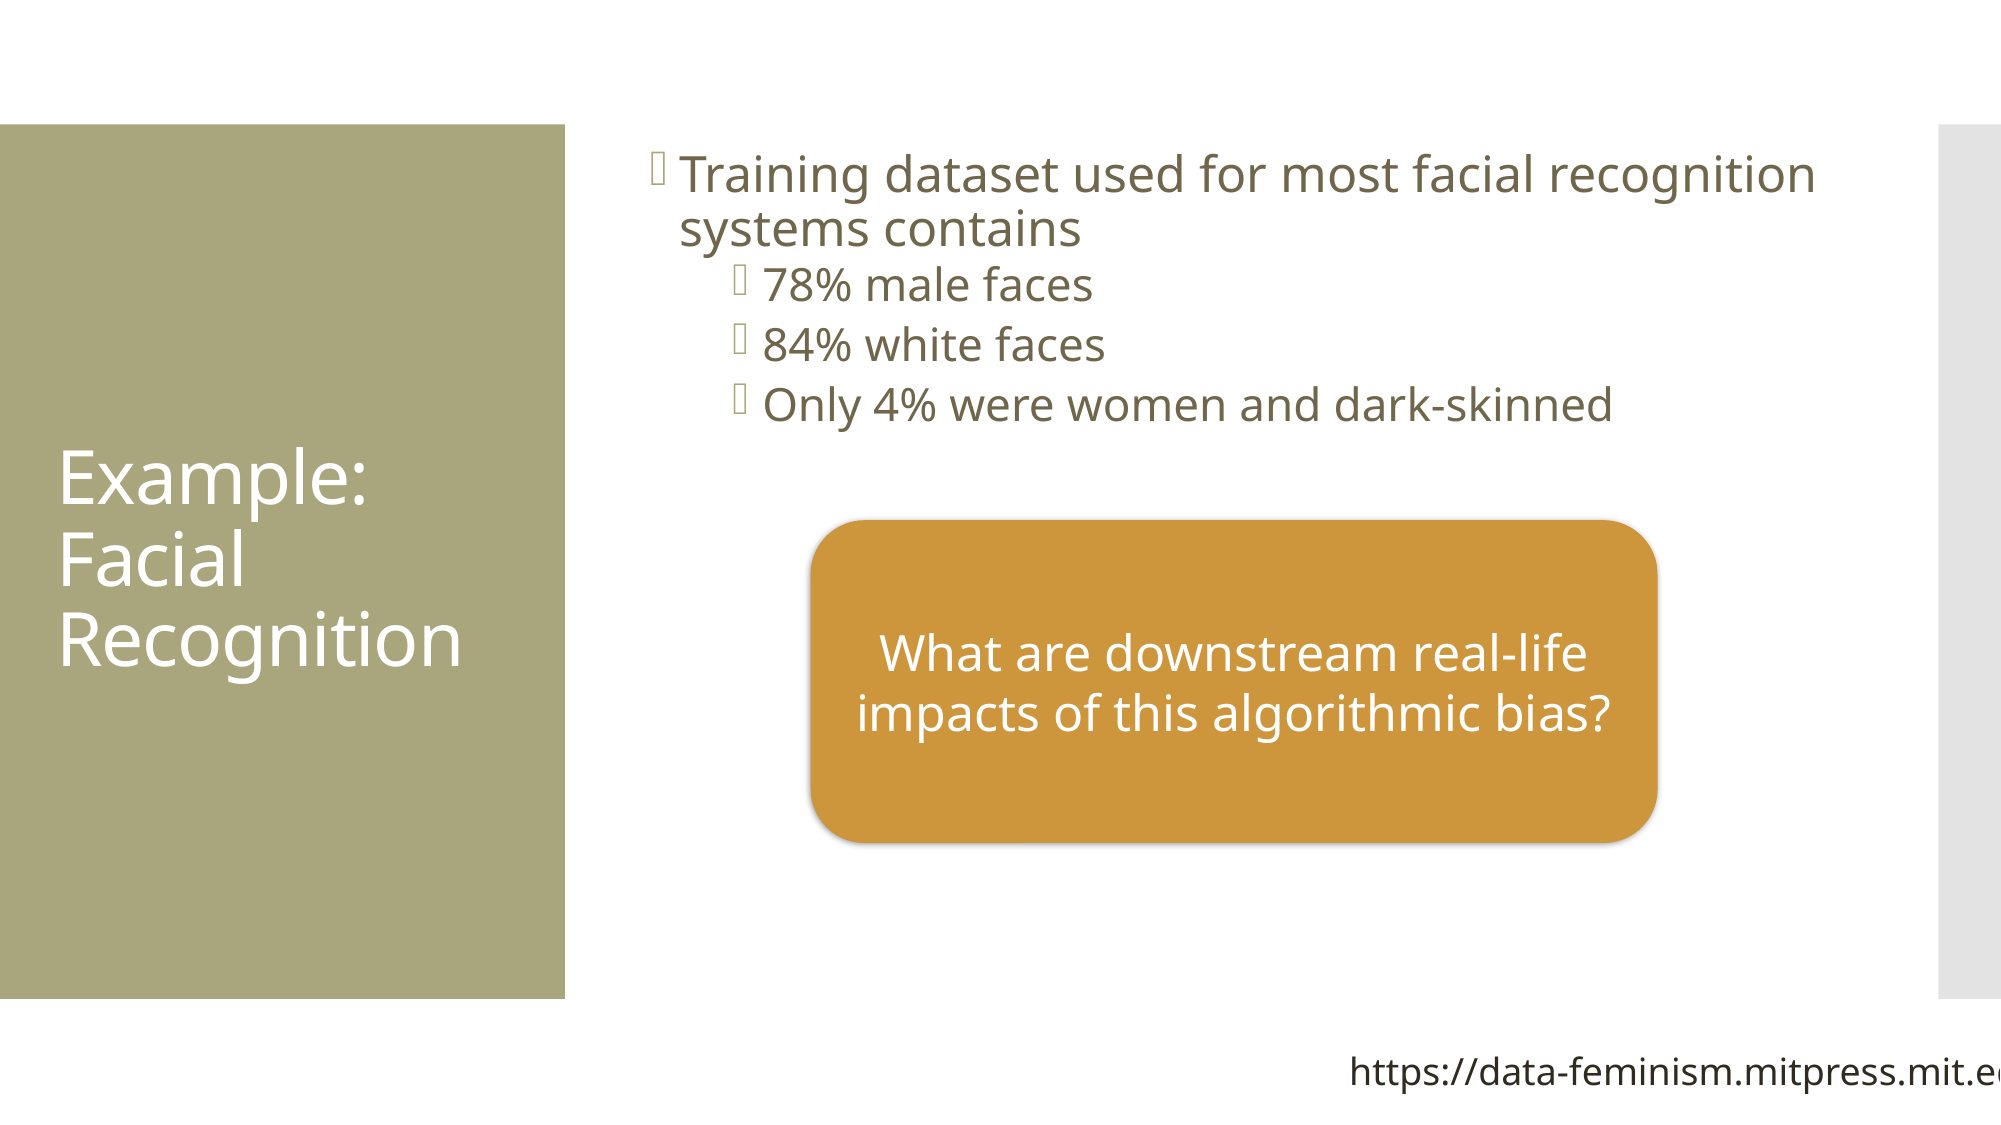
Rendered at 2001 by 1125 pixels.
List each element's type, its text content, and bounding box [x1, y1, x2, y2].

list Training dataset used for most facial recognition systems contains 78% male faces 84% white faces Only 4% were women and dark-skinned [634, 141, 1835, 982]
text_box https://data-feminism.mitpress.mit.edu/ [1334, 1040, 2000, 1100]
text_box What are downstream real-life impacts of this algorithmic bias? [810, 520, 1658, 844]
title Example: Facial Recognition [41, 184, 525, 940]
